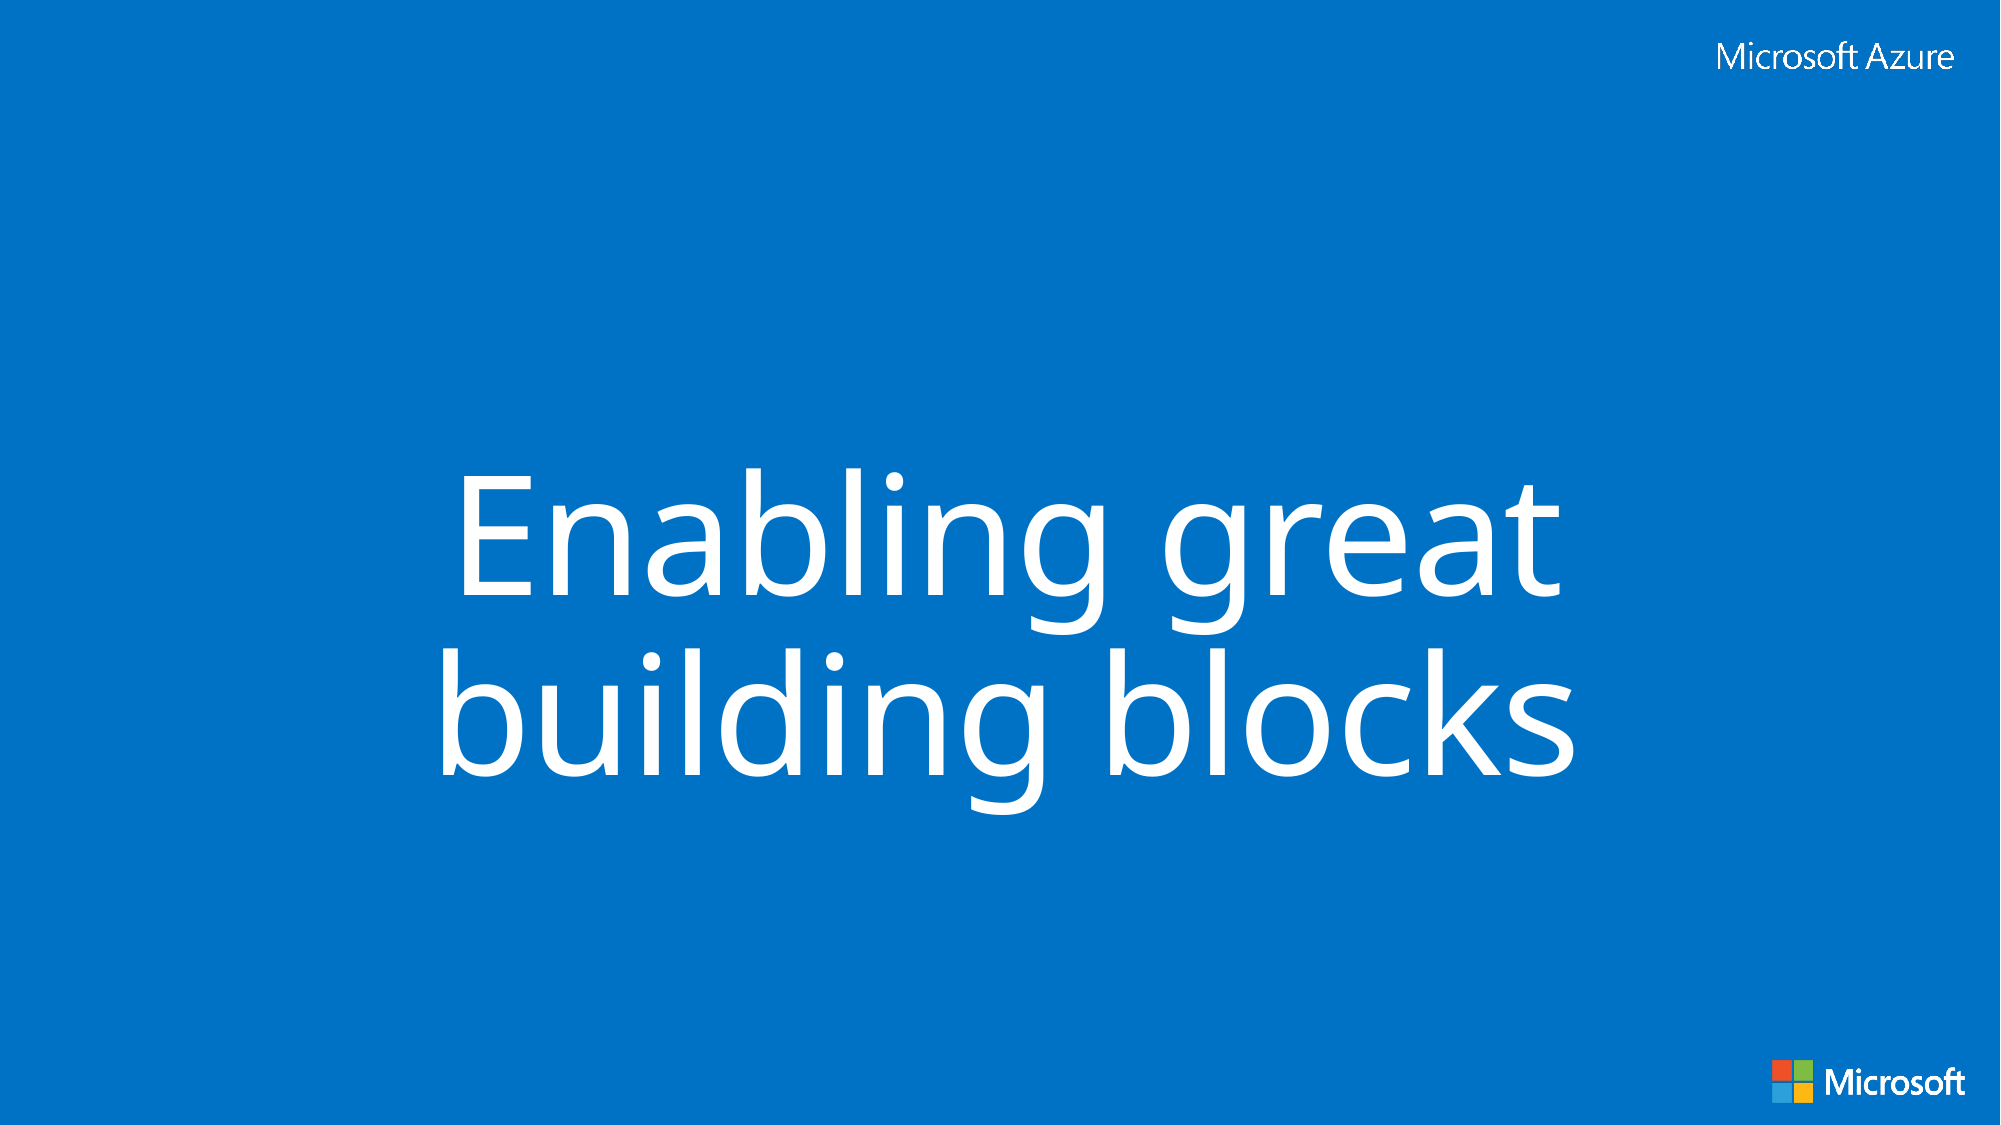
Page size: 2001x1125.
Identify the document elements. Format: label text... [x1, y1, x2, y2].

picture [1699, 24, 1972, 87]
picture [1772, 1060, 1965, 1103]
title Enabling great building blocks [126, 444, 1886, 653]
